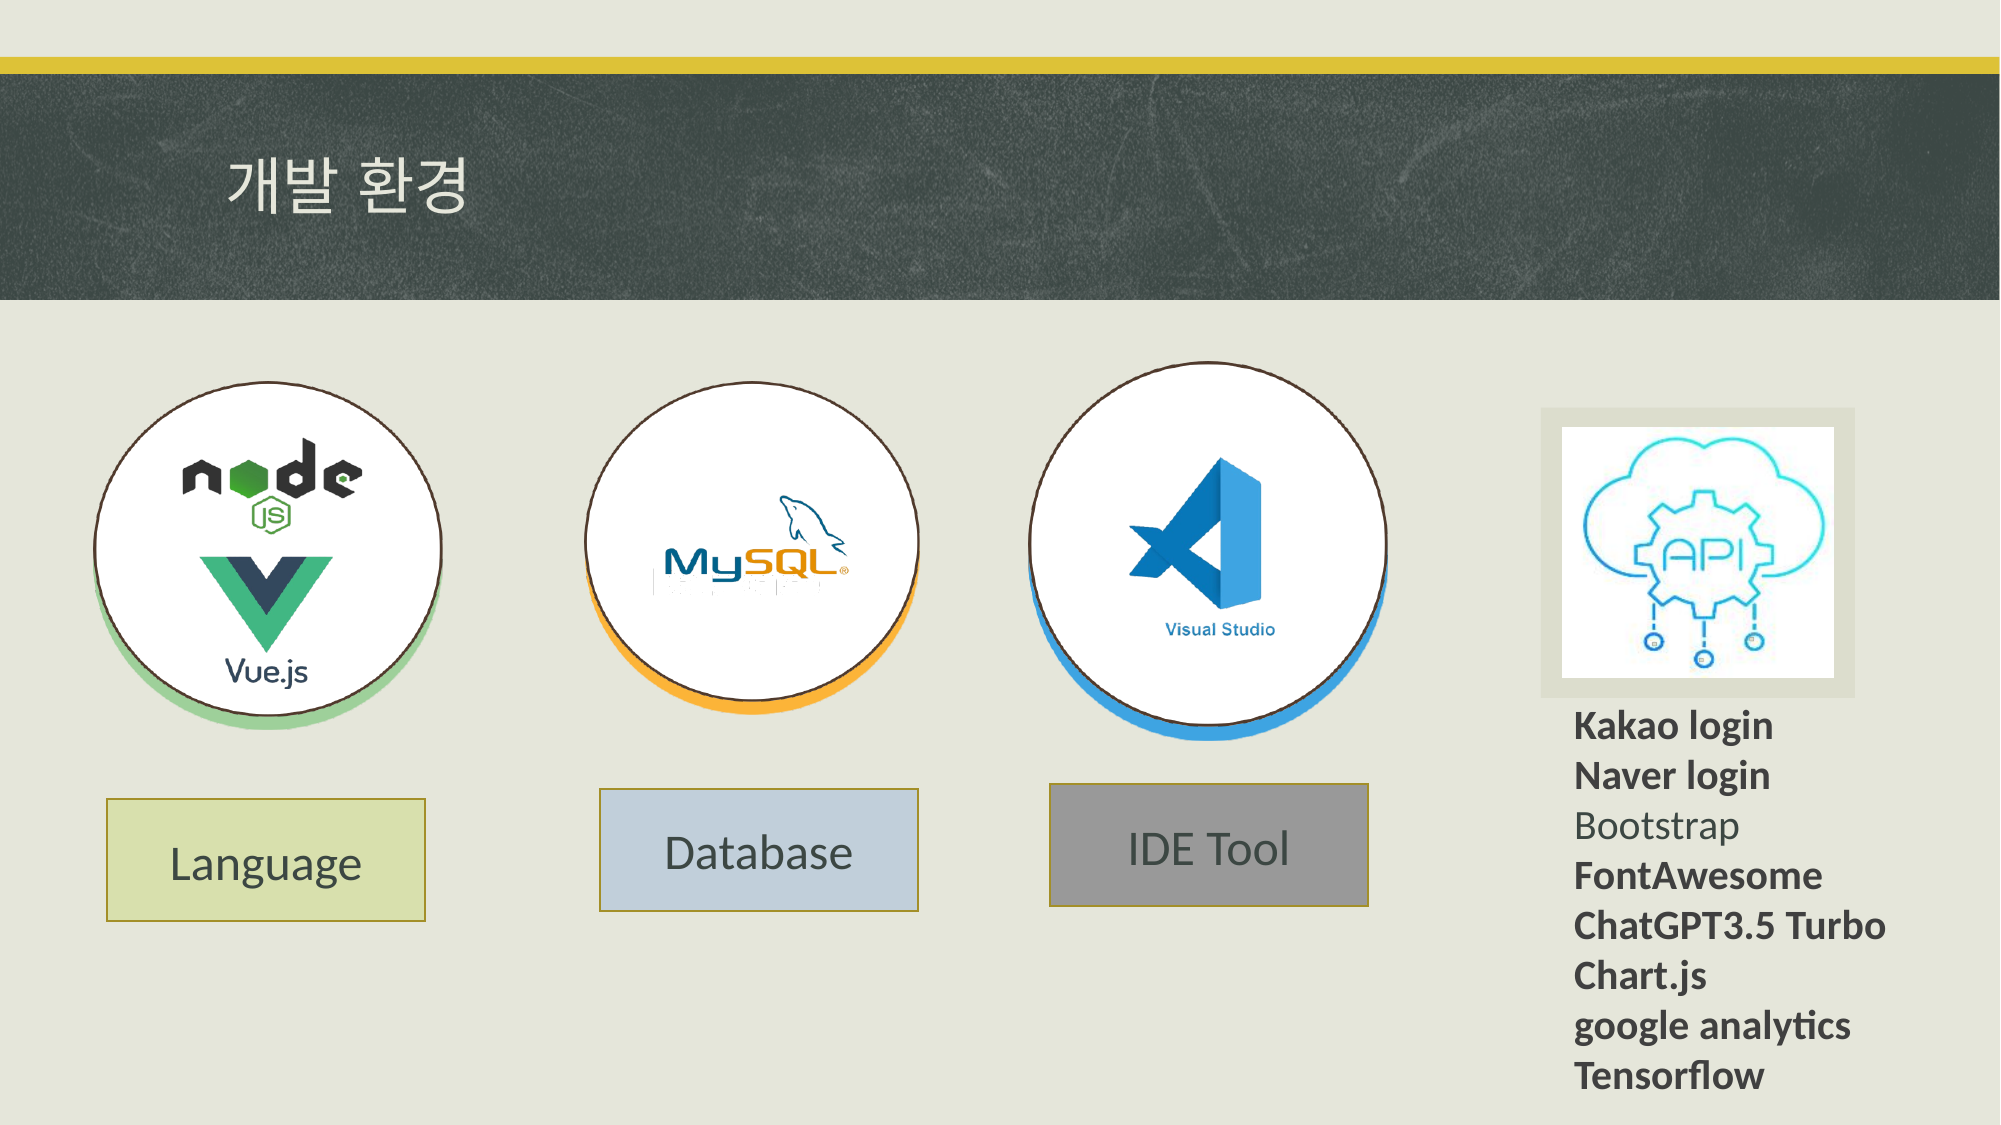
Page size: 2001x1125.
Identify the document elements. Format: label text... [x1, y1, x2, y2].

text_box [93, 381, 443, 717]
title 개발 환경 [210, 76, 1790, 300]
text_box Kakao login Naver login Bootstrap FontAwesome ChatGPT3.5 Turbo Chart.js google analytics Tensorflow [1559, 690, 1902, 1106]
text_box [584, 381, 920, 703]
text_box Language [106, 798, 426, 922]
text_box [1028, 361, 1388, 727]
text_box IDE Tool [1049, 783, 1369, 907]
picture [0, 74, 2000, 924]
text_box Database [599, 788, 848, 912]
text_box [1540, 407, 1855, 698]
